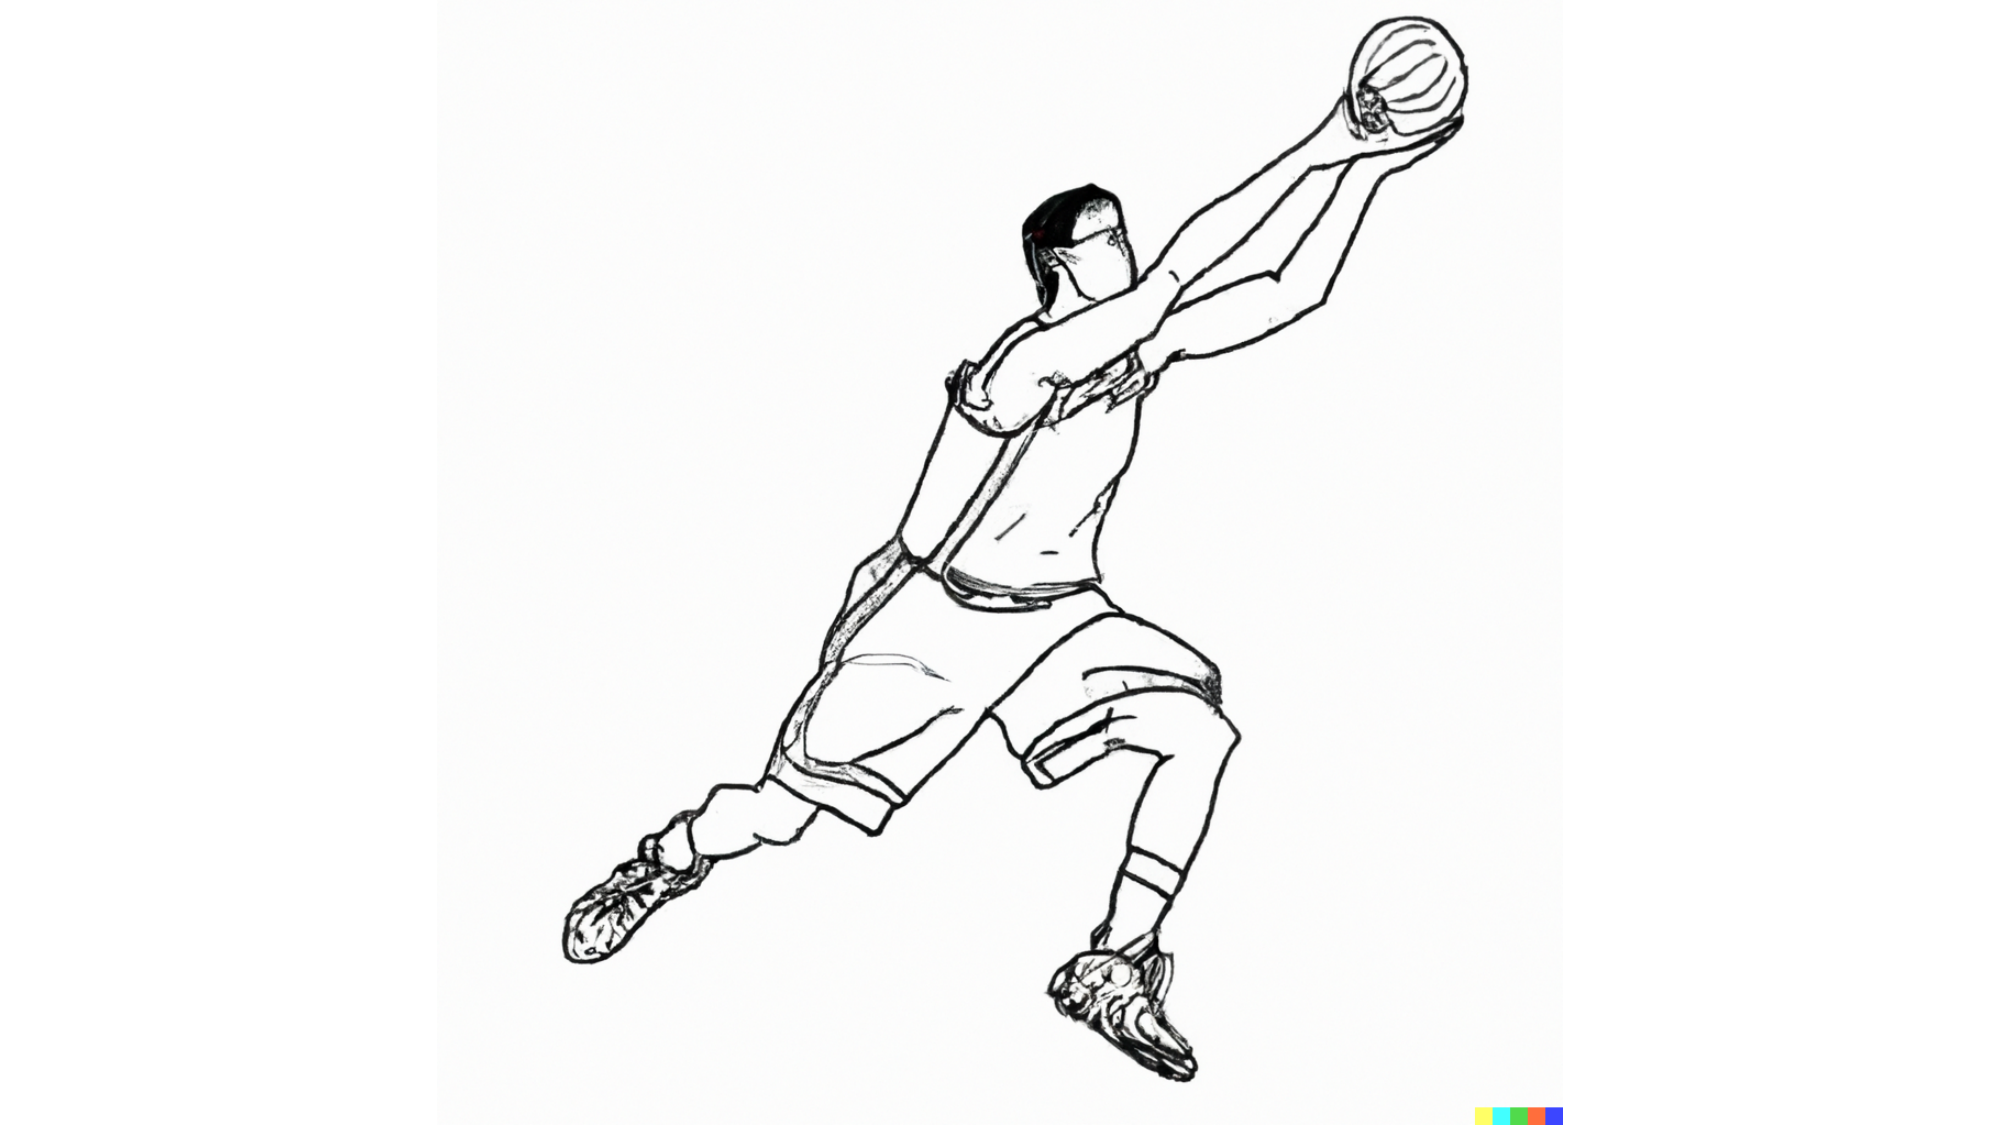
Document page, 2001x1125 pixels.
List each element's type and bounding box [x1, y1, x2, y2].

picture [437, 0, 1563, 1125]
